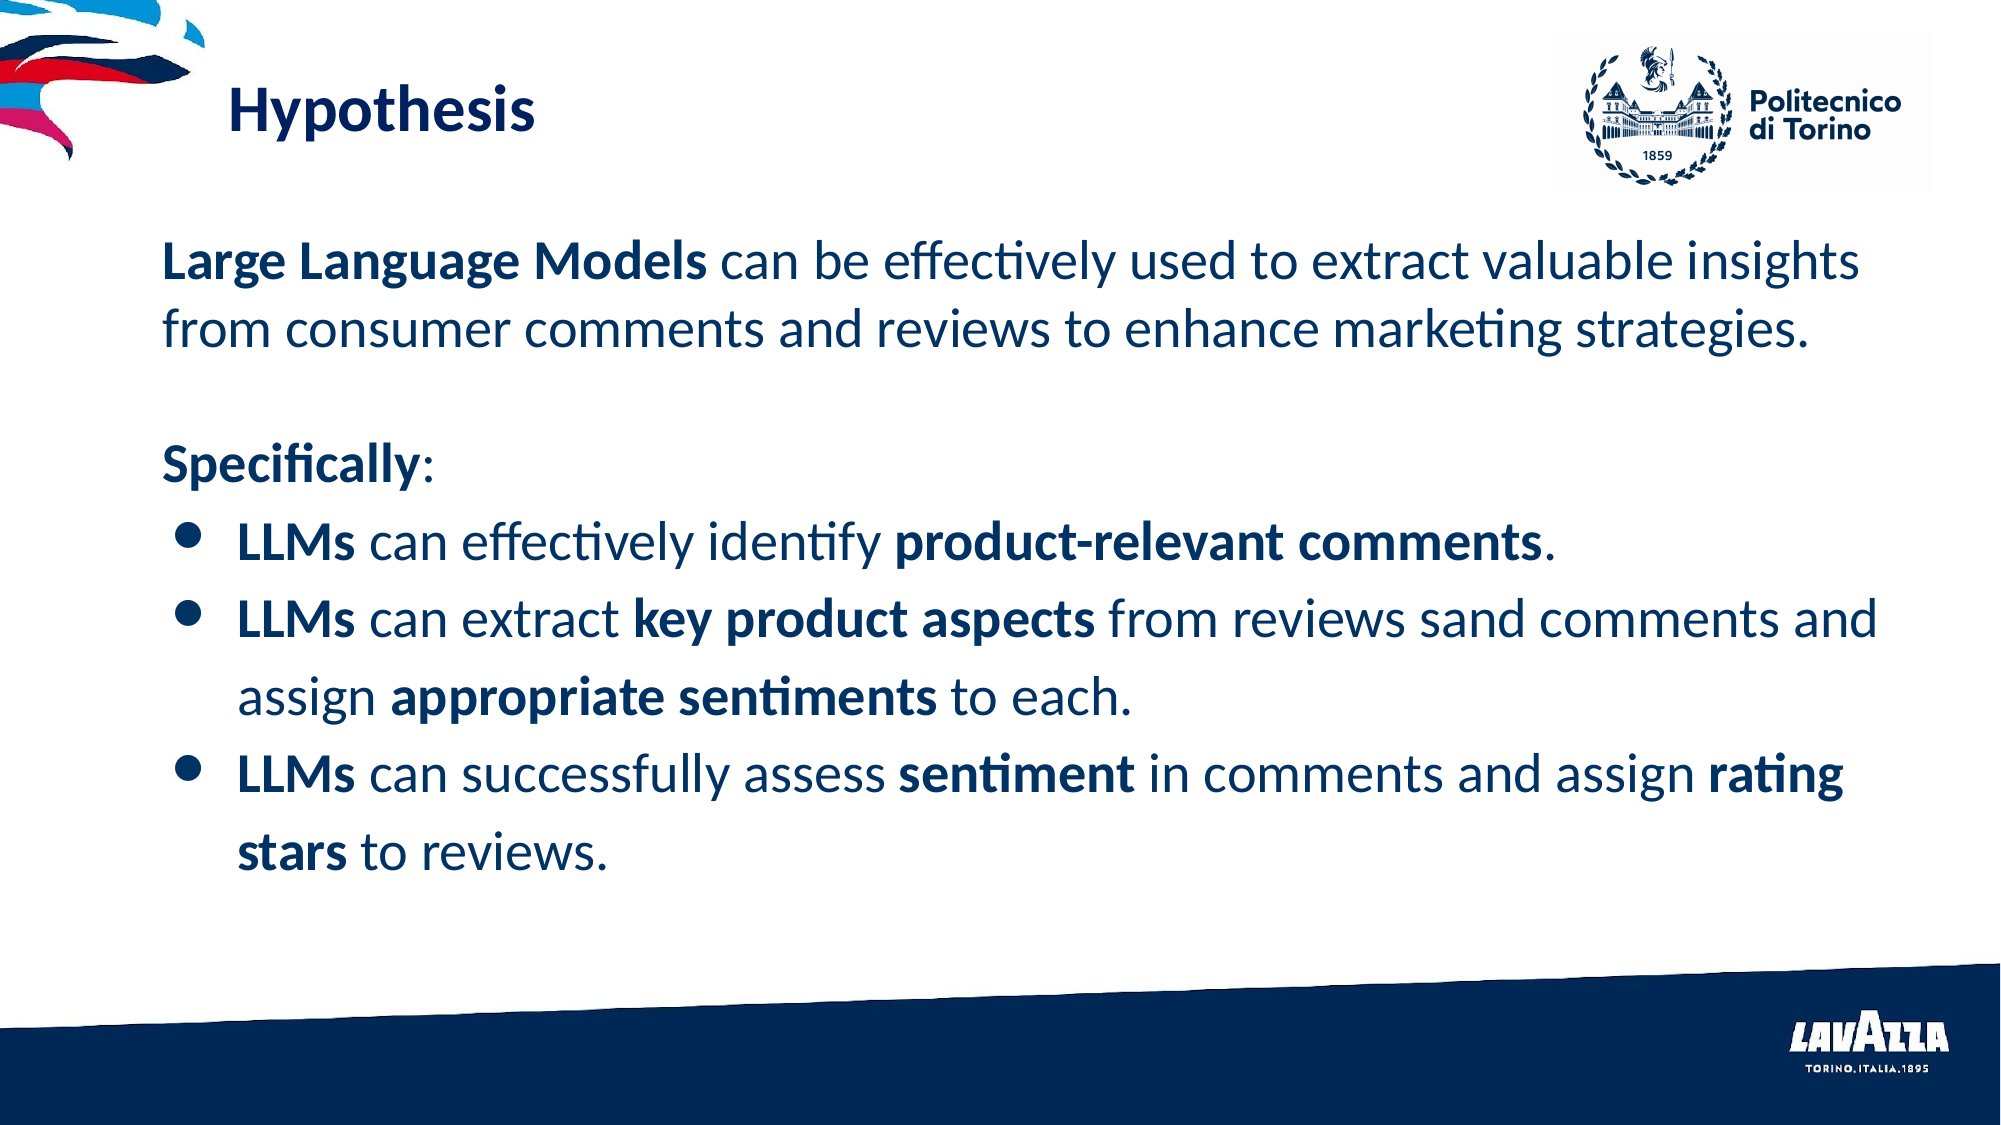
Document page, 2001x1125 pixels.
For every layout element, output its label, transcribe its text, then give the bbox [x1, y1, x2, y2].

text_box Large Language Models can be effectively used to extract valuable insights from consumer comments and reviews to enhance marketing strategies. Specifically: LLMs can effectively identify product-relevant comments. LLMs can extract key product aspects from reviews sand comments and assign appropriate sentiments to each. LLMs can successfully assess sentiment in comments and assign rating stars to reviews. [147, 216, 1918, 959]
picture [0, 0, 2001, 1125]
text_box Hypothesis [225, 76, 1546, 148]
